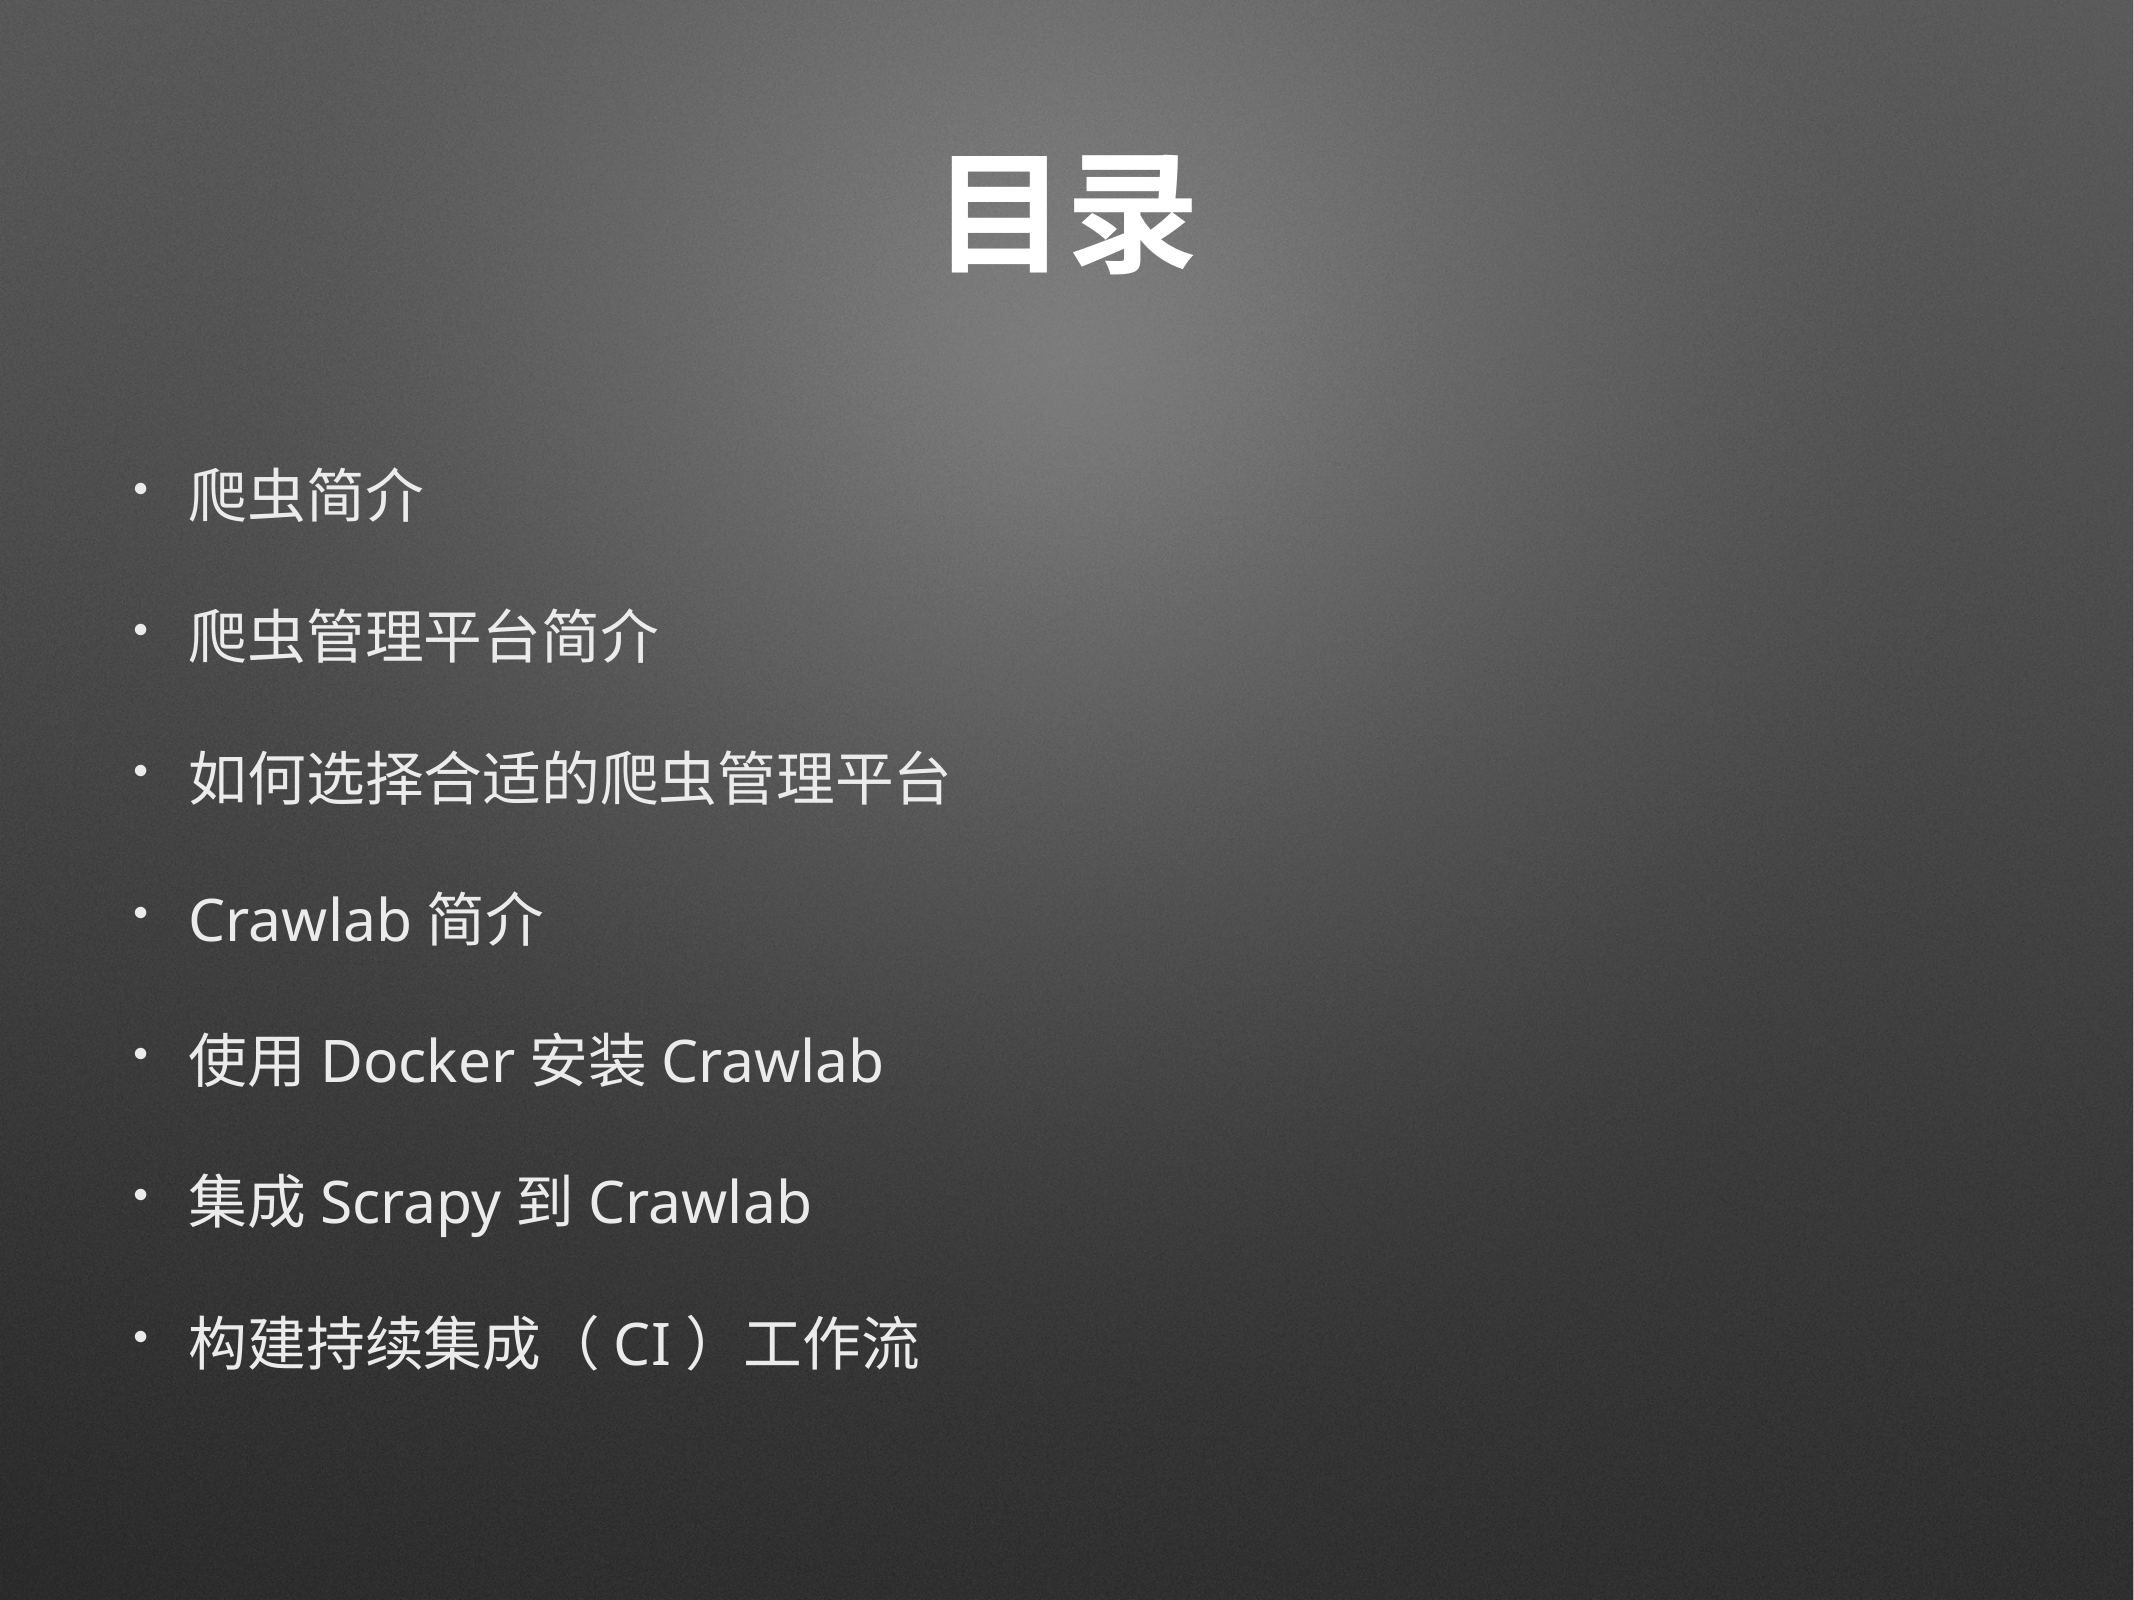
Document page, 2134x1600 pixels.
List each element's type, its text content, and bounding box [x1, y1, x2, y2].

title 目录 [124, 32, 2009, 386]
picture [0, 0, 2134, 1600]
list 爬虫简介 爬虫管理平台简介 如何选择合适的爬虫管理平台 Crawlab简介 使用Docker安装Crawlab 集成Scrapy到Crawlab 构建持续集成（CI）工作流 [124, 395, 2009, 1441]
